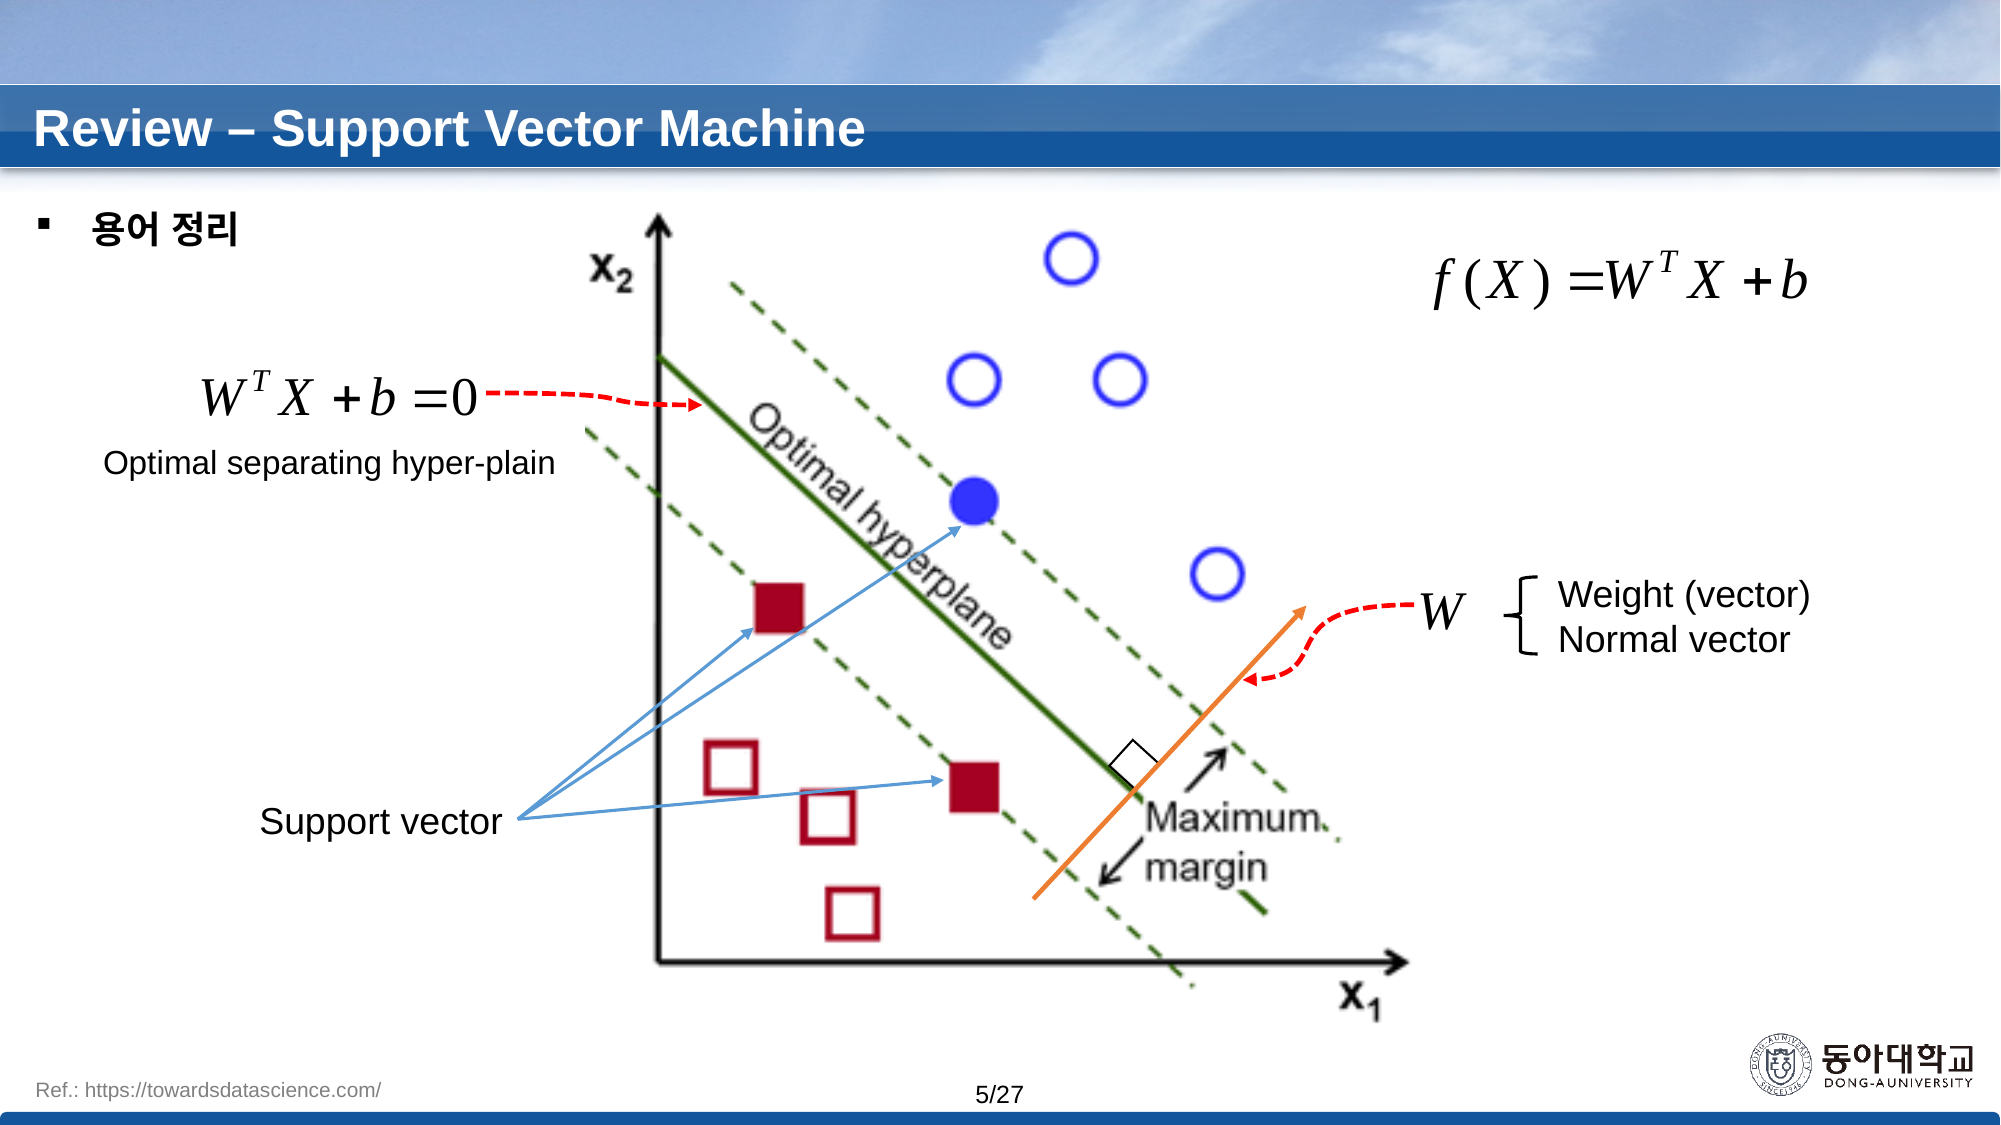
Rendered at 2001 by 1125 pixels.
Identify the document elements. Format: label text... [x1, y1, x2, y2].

text_box Support vector [244, 789, 518, 850]
text_box 용어 정리 [20, 176, 256, 259]
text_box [1414, 236, 1822, 322]
text_box [1503, 576, 1538, 655]
text_box 2 [0, 0, 2000, 84]
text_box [519, 525, 962, 820]
picture [585, 208, 1415, 1026]
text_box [1242, 604, 1415, 680]
picture [0, 85, 2000, 167]
text_box Optimal separating hyper-plain [88, 433, 572, 489]
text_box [1033, 605, 1307, 900]
text_box Review – Support Vector Machine [19, 87, 1870, 165]
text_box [486, 392, 703, 405]
text_box Weight (vector) Normal vector [1543, 562, 1827, 668]
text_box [195, 356, 487, 430]
picture [1742, 1024, 1983, 1110]
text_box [1414, 566, 1478, 644]
text_box Ref.: https://towardsdatascience.com/ [20, 1069, 397, 1109]
